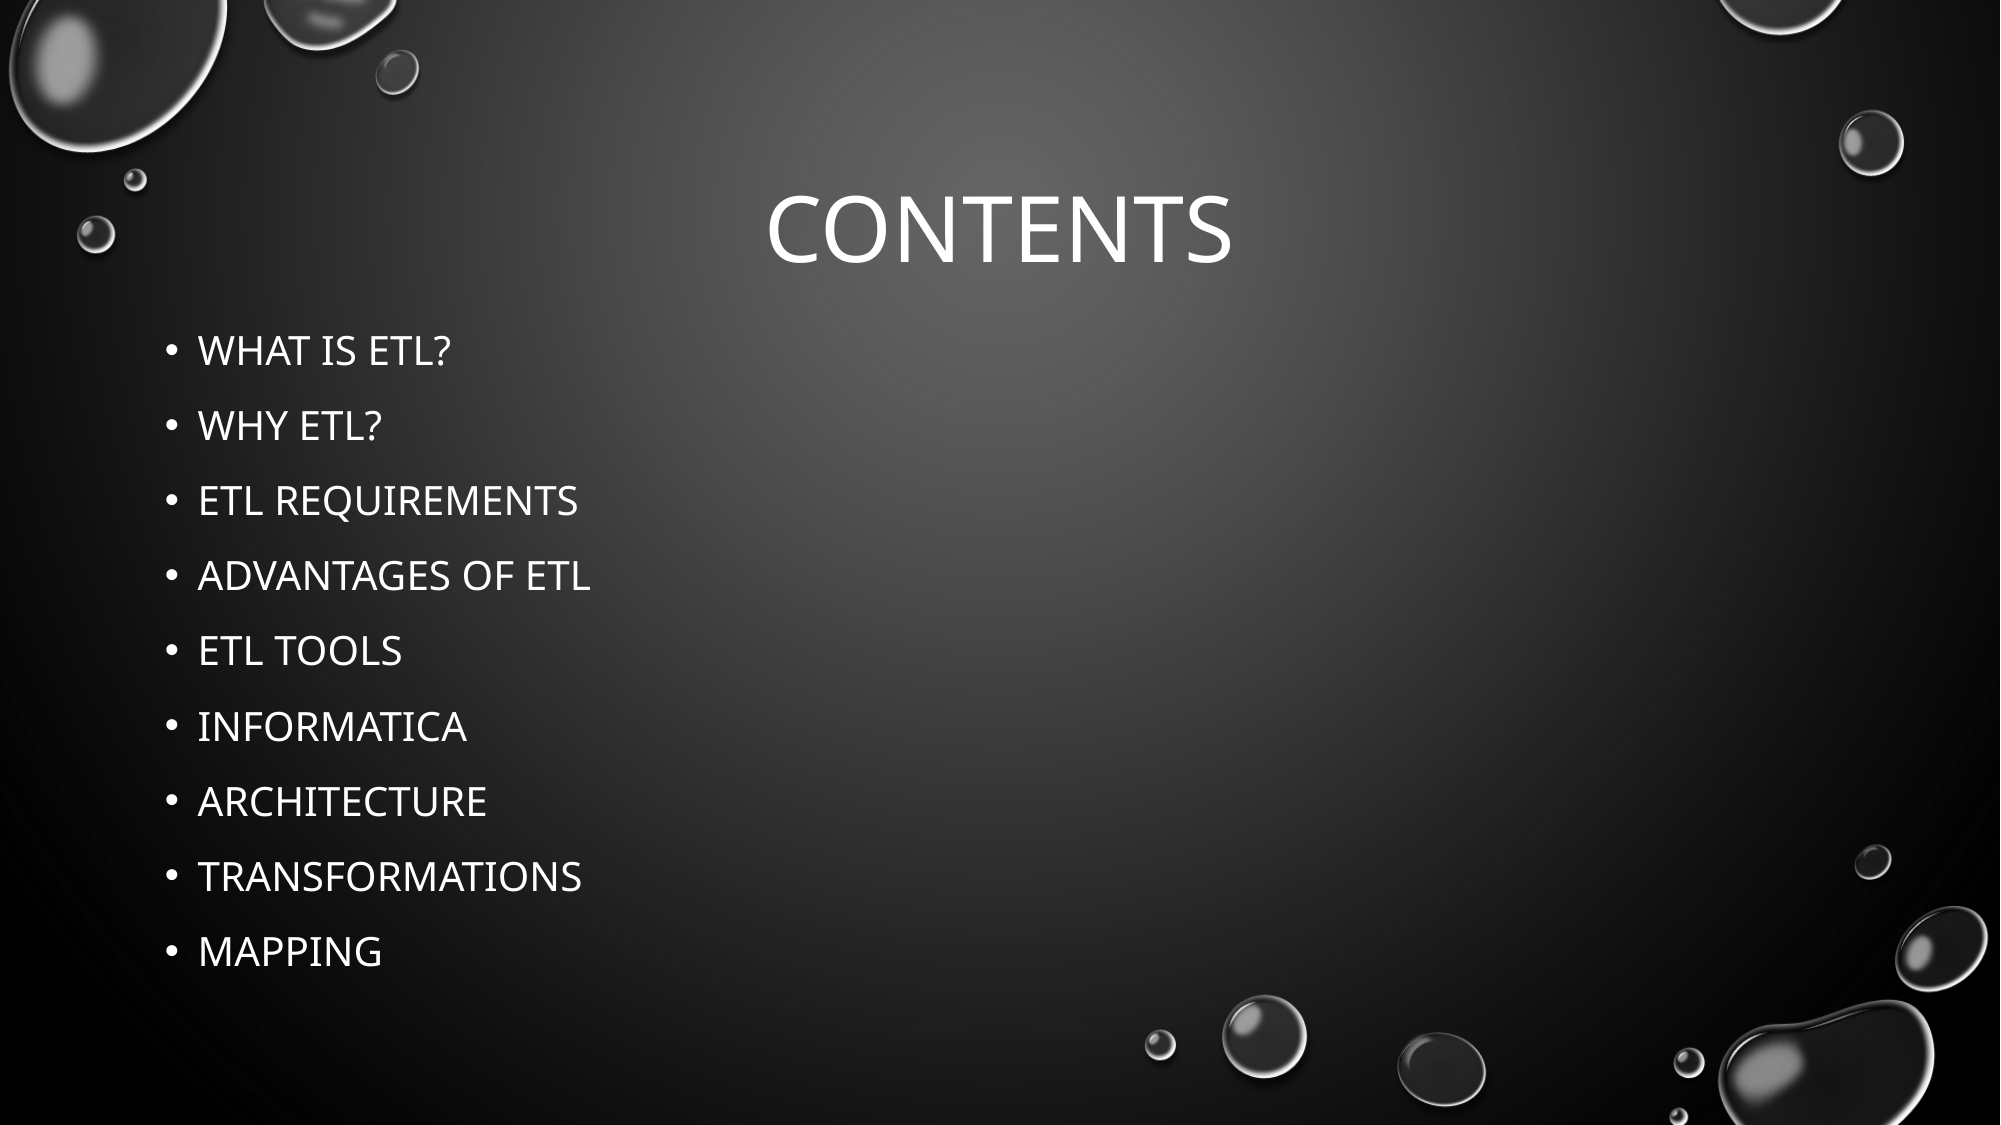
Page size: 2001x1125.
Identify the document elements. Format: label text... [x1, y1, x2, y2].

picture [0, 0, 2000, 1125]
list What is ETL? Why ETL? ETL Requirements Advantages of etl Etl tools Informatica Architecture Transformations Mapping [149, 307, 1850, 986]
title Contents [149, 101, 1851, 364]
